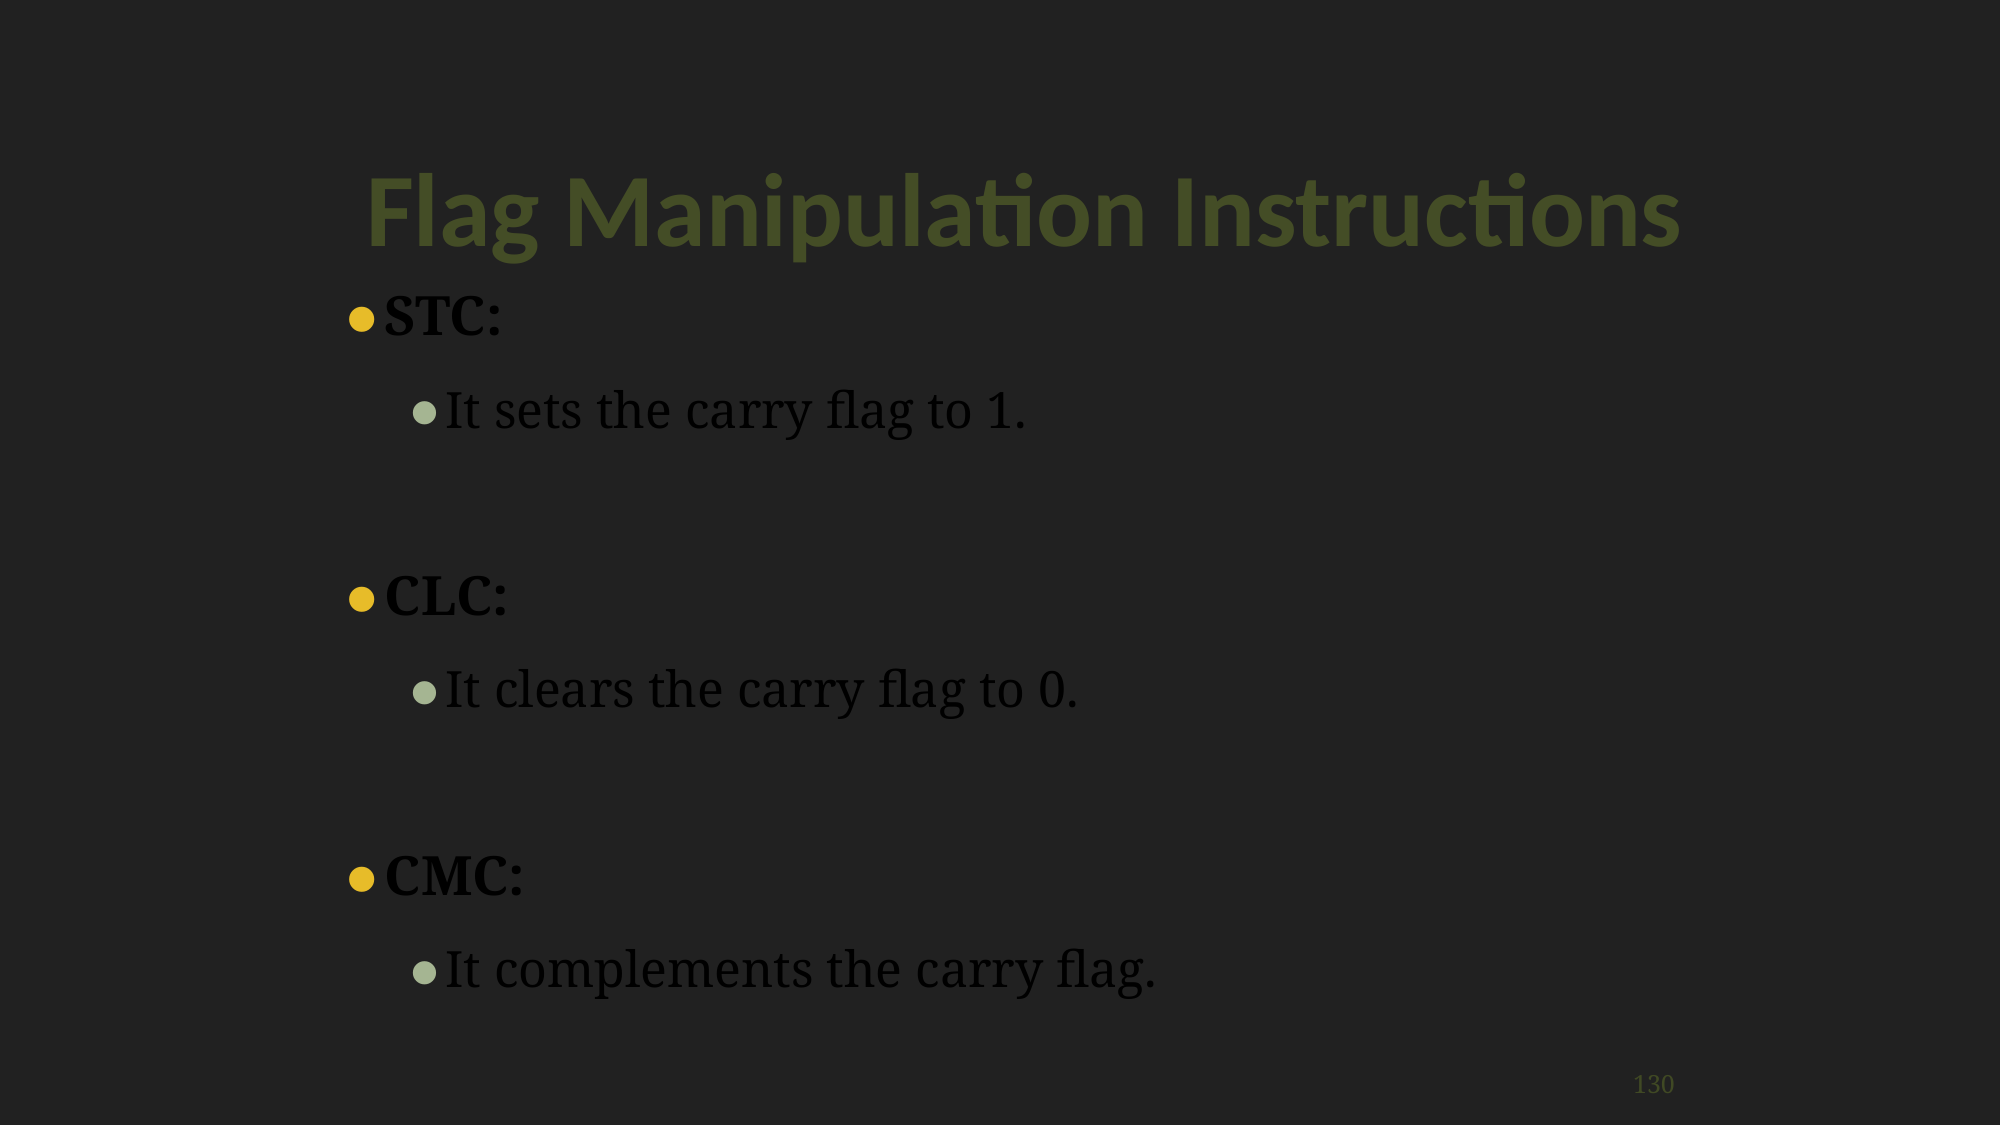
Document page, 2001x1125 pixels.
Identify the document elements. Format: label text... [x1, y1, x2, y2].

text_box STC: It sets the carry flag to 1. CLC: It clears the carry flag to 0. CMC: It complements the carry flag. [324, 281, 1675, 1038]
text_box ‹#› [1550, 1042, 1675, 1103]
text_box Flag Manipulation Instructions [349, 124, 1700, 268]
